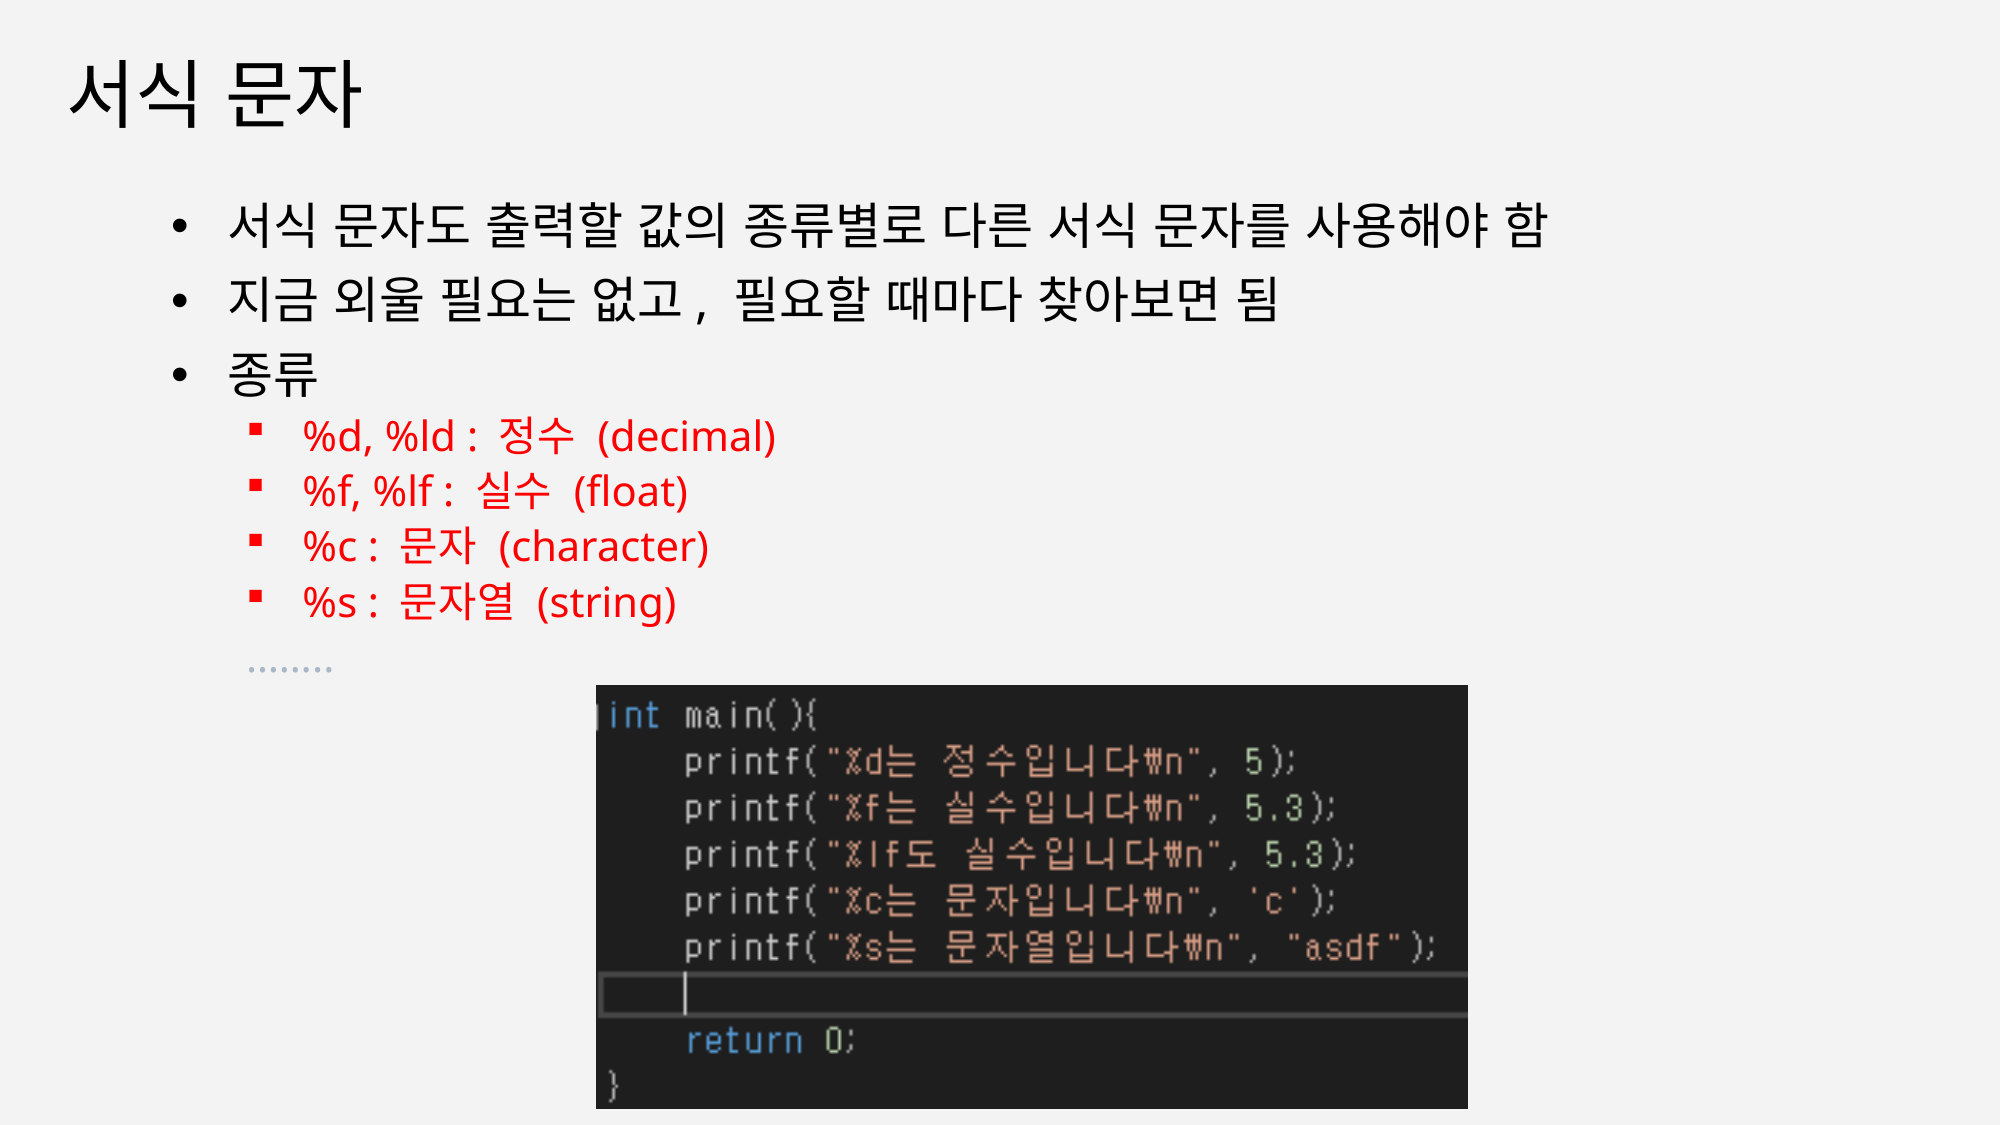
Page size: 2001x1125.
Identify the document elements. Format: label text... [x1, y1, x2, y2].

title 서식 문자 [51, 0, 1948, 147]
subtitle 서식 문자도 출력할 값의 종류별로 다른 서식 문자를 사용해야 함 지금 외울 필요는 없고, 필요할 때마다 찾아보면 됨 종류 %d, %ld : 정수 (decimal) %f, %lf : 실수 (float) %c : 문자 (character) %s : 문자열 (string) …….. [156, 193, 1908, 816]
picture [596, 685, 1468, 1109]
